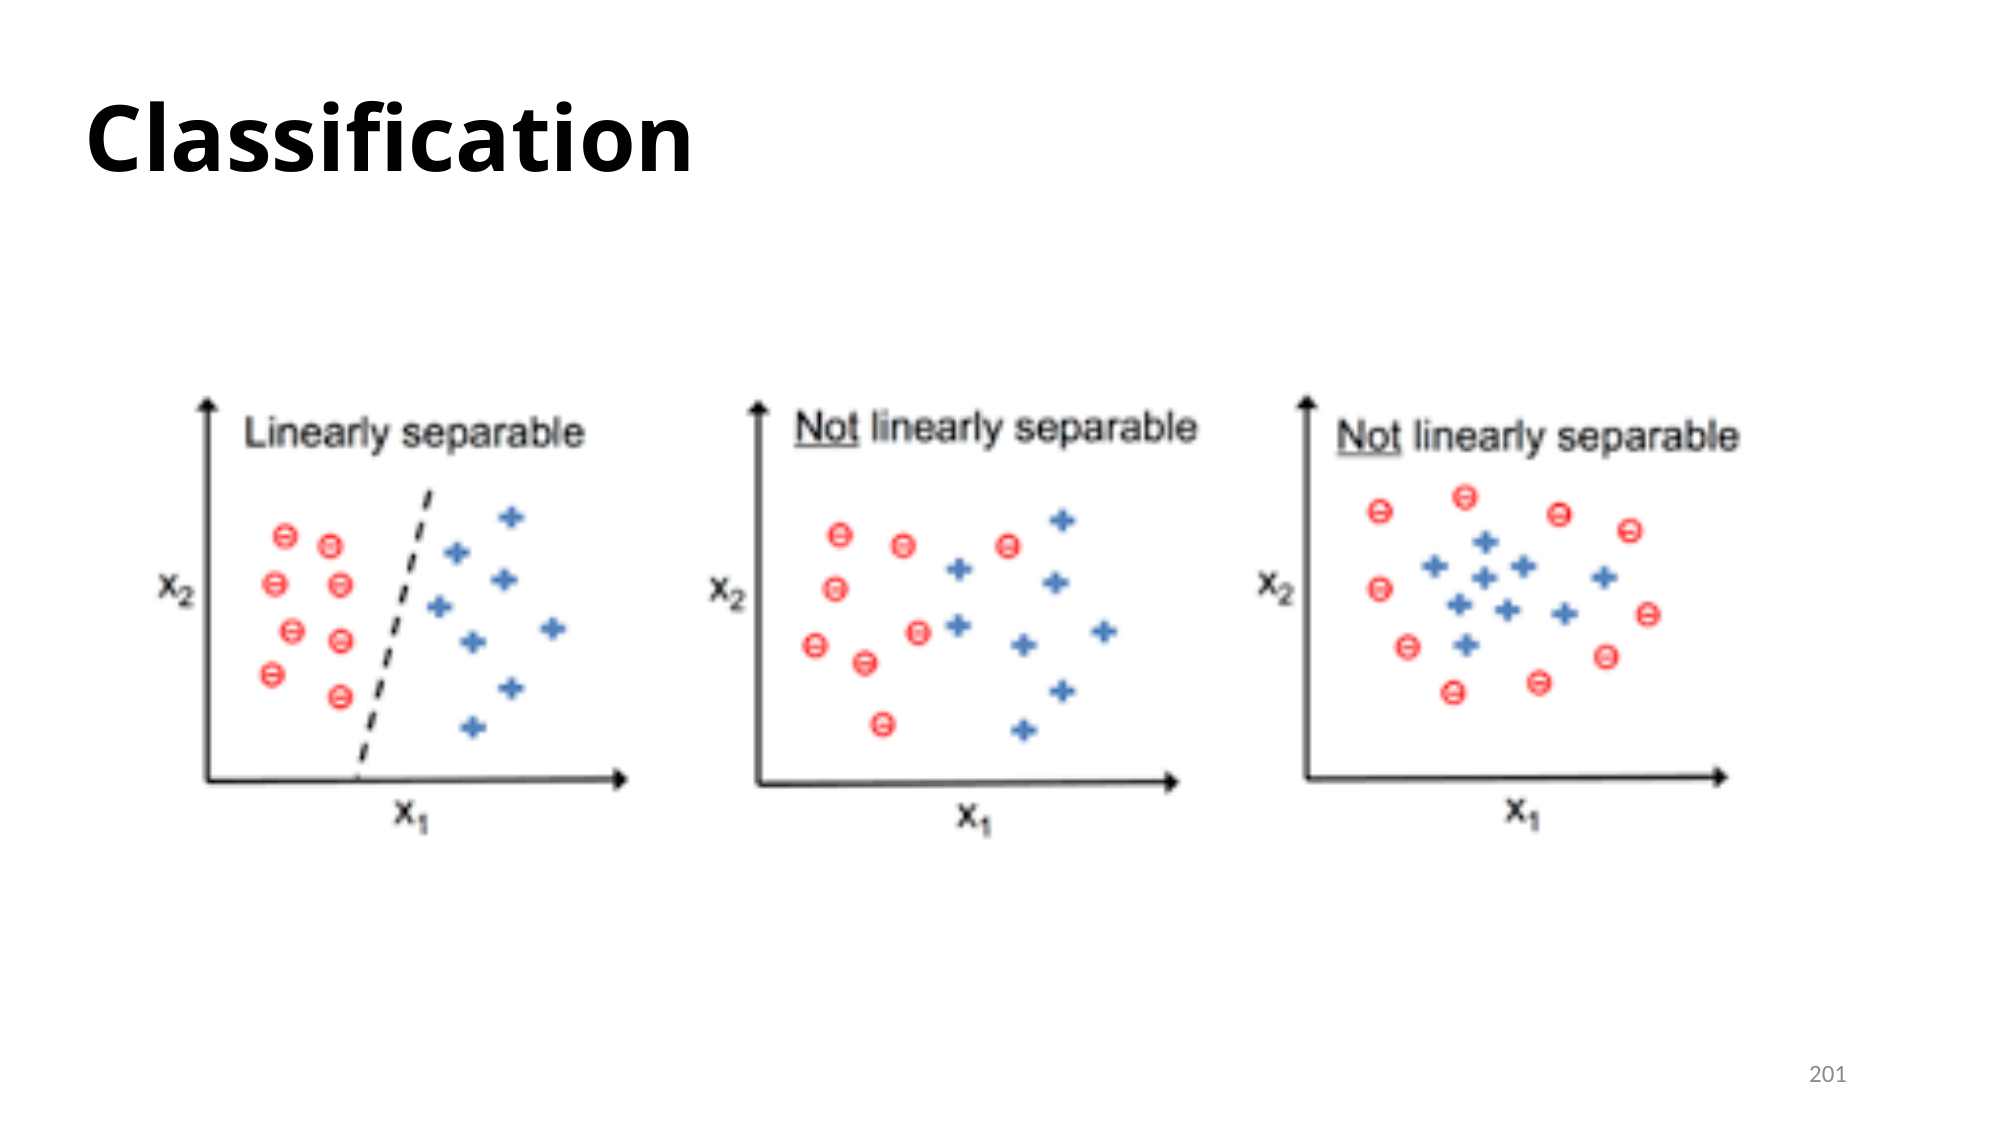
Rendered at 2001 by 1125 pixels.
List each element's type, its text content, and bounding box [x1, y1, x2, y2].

slide_number 201 [1412, 1042, 1863, 1103]
title Classification [69, 66, 1795, 218]
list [137, 382, 1769, 864]
